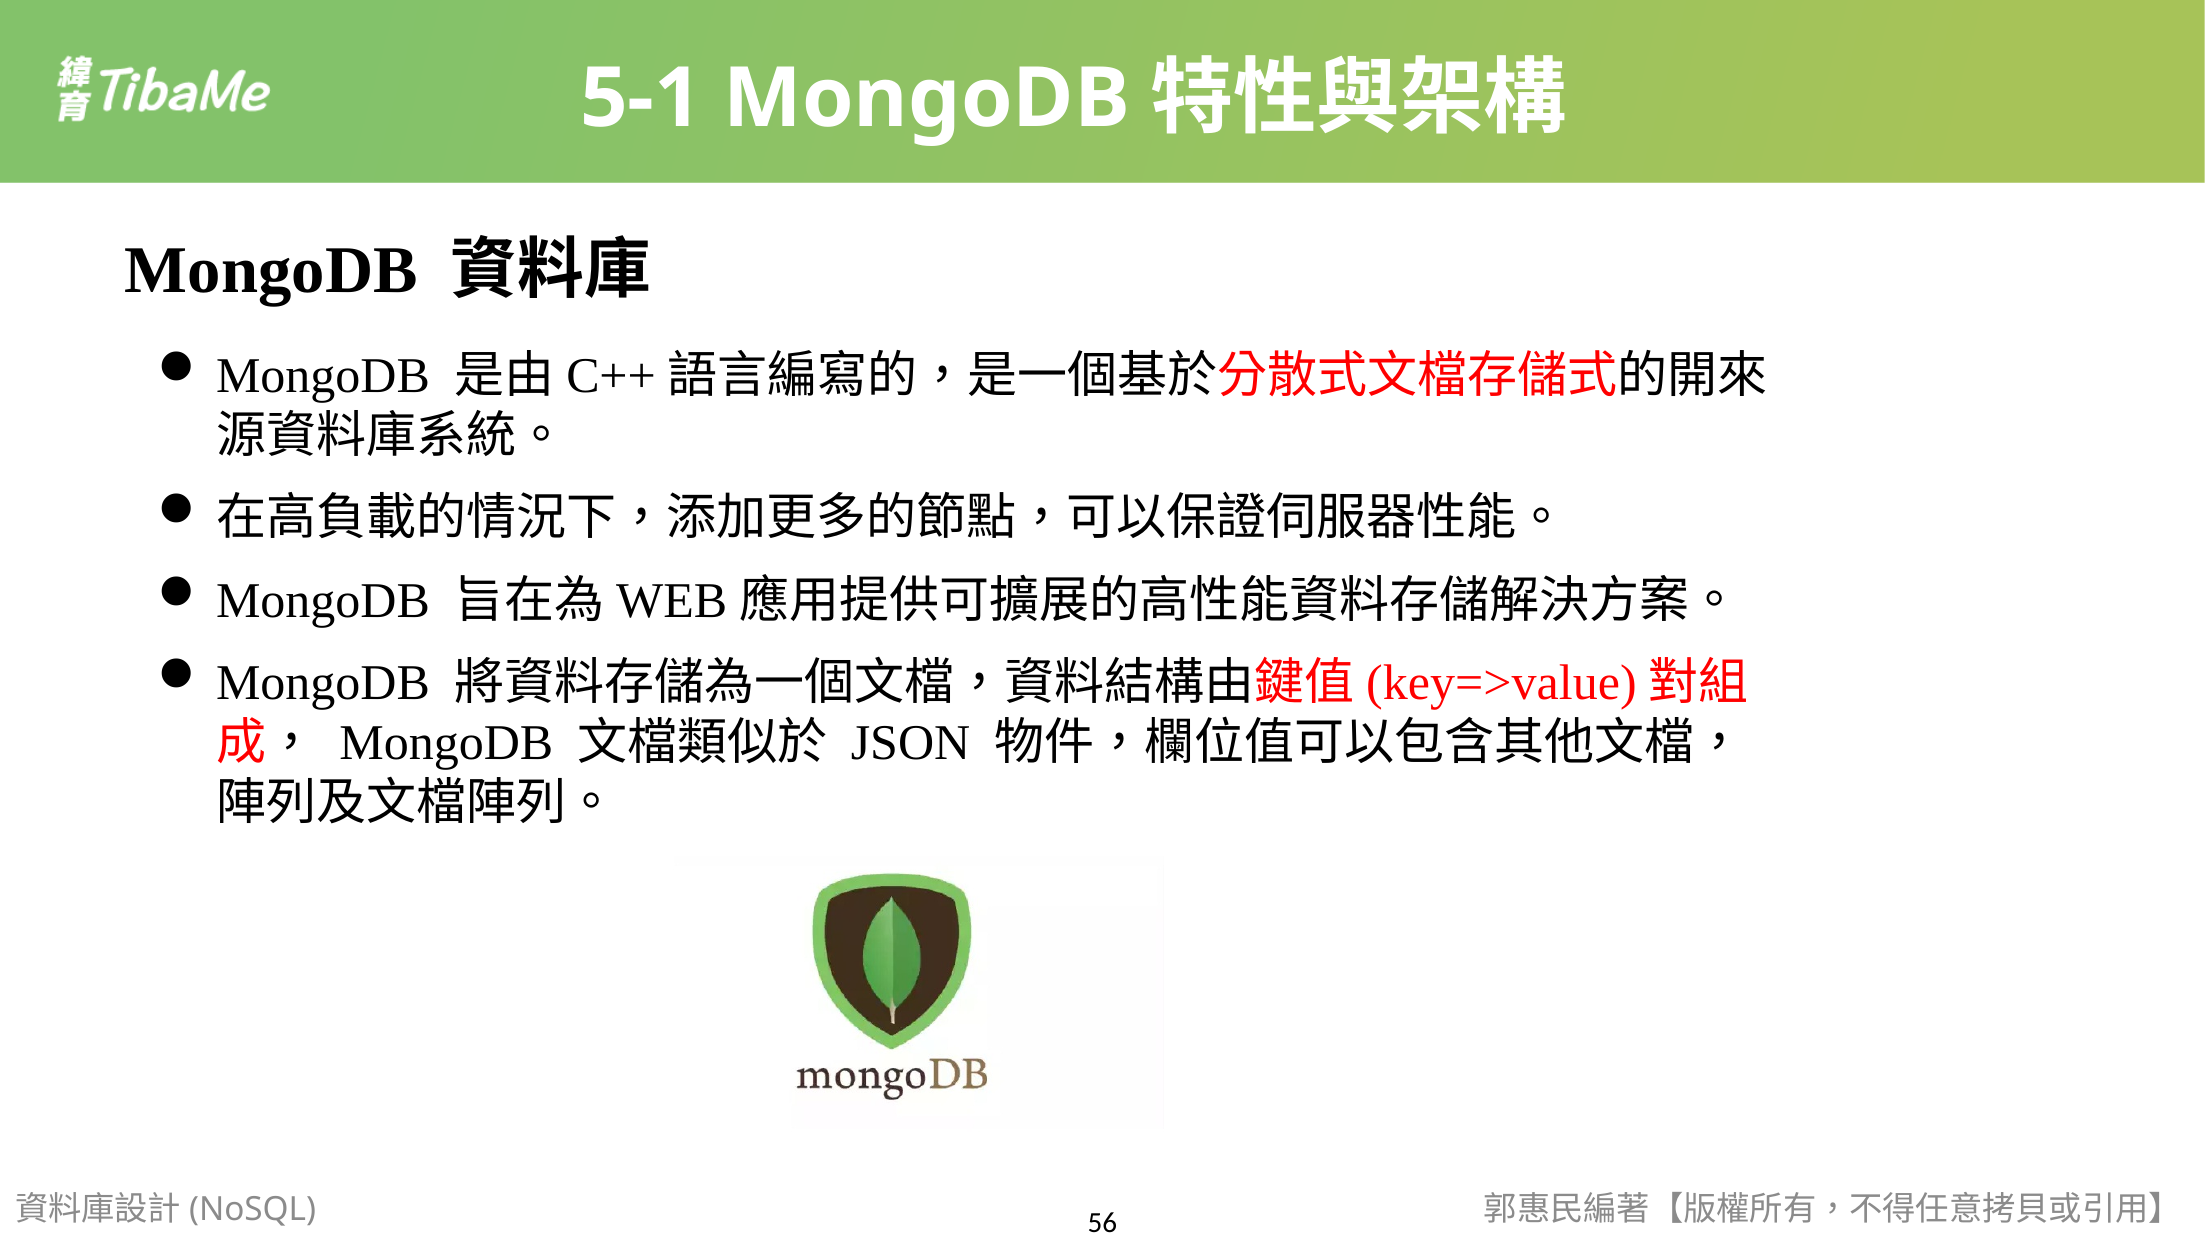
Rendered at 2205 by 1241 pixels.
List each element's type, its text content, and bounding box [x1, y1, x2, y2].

list MongoDB 資料庫 [93, 227, 2113, 351]
list 5-1 MongoDB特性與架構 [565, 46, 1653, 151]
picture [0, 0, 2205, 1240]
slide_number 郭惠民編著【版權所有，不得任意拷貝或引用】 [1304, 1174, 2205, 1241]
slide_number 資料庫設計(NoSQL) [0, 1174, 496, 1241]
list MongoDB 是由C++語言編寫的，是一個基於分散式文檔存儲式的開來源資料庫系統。 在高負載的情況下，添加更多的節點，可以保證伺服器性能。 MongoDB 旨在為WEB應用提供可擴展的高性能資料存儲解決方案。 MongoDB 將資料存儲為一個文檔，資料結構由鍵值(key=>value)對組成， MongoDB 文檔類似於 JSON 物件，欄位值可以包含其他文檔，陣列及文檔陣列。 [142, 334, 1802, 470]
